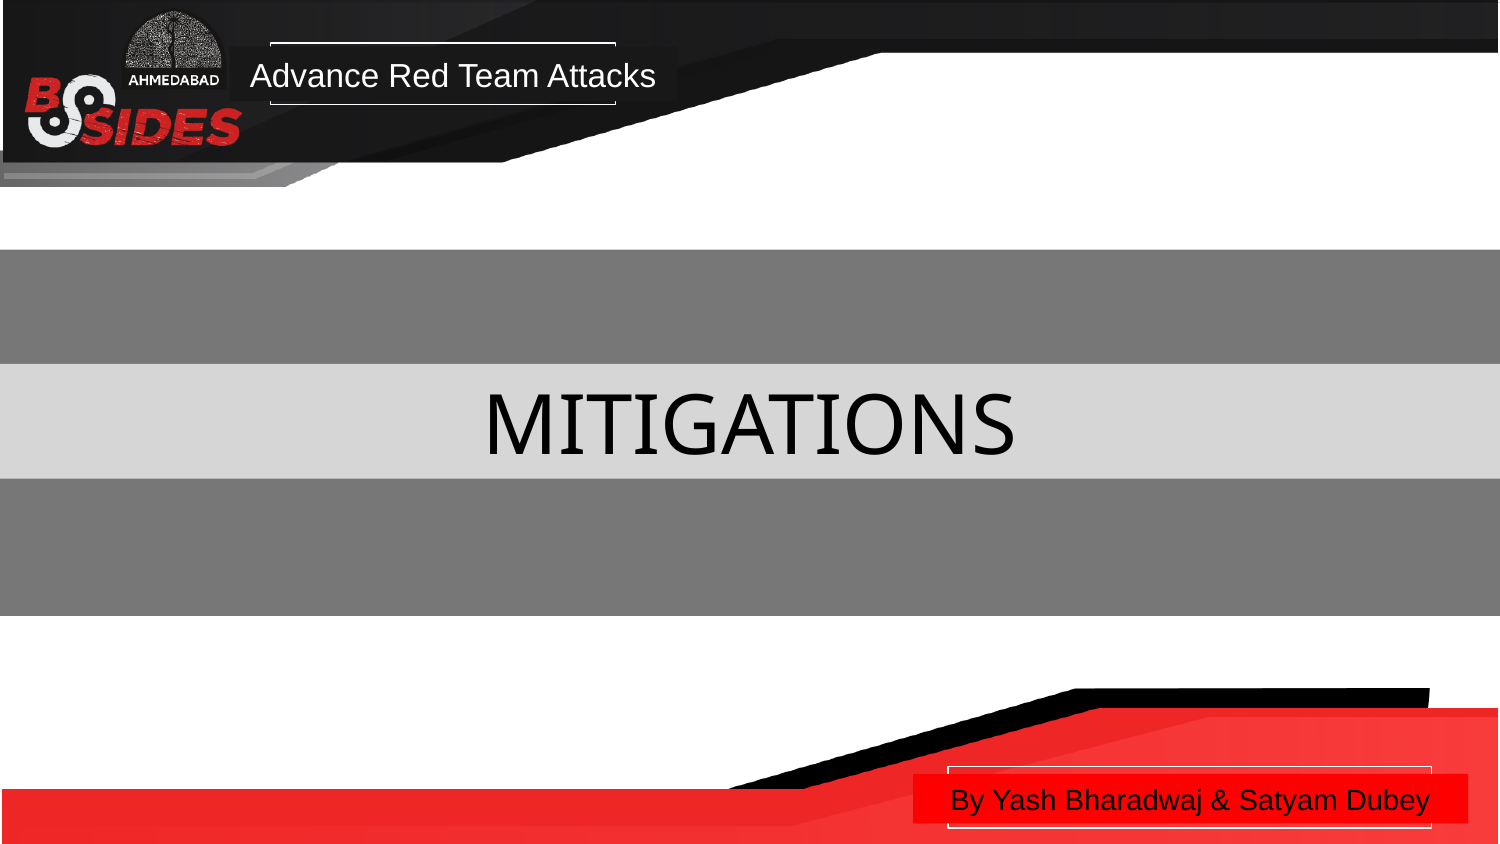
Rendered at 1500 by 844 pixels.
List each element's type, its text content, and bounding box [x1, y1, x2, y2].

text_box By Yash Bharadwaj & Satyam Dubey [913, 773, 1469, 824]
picture [0, 0, 1500, 247]
text_box [0, 479, 1500, 618]
text_box [0, 247, 1500, 363]
picture [0, 618, 1500, 844]
text_box Advance Red Team Attacks [229, 46, 677, 102]
text_box MITIGATIONS [0, 363, 1500, 479]
